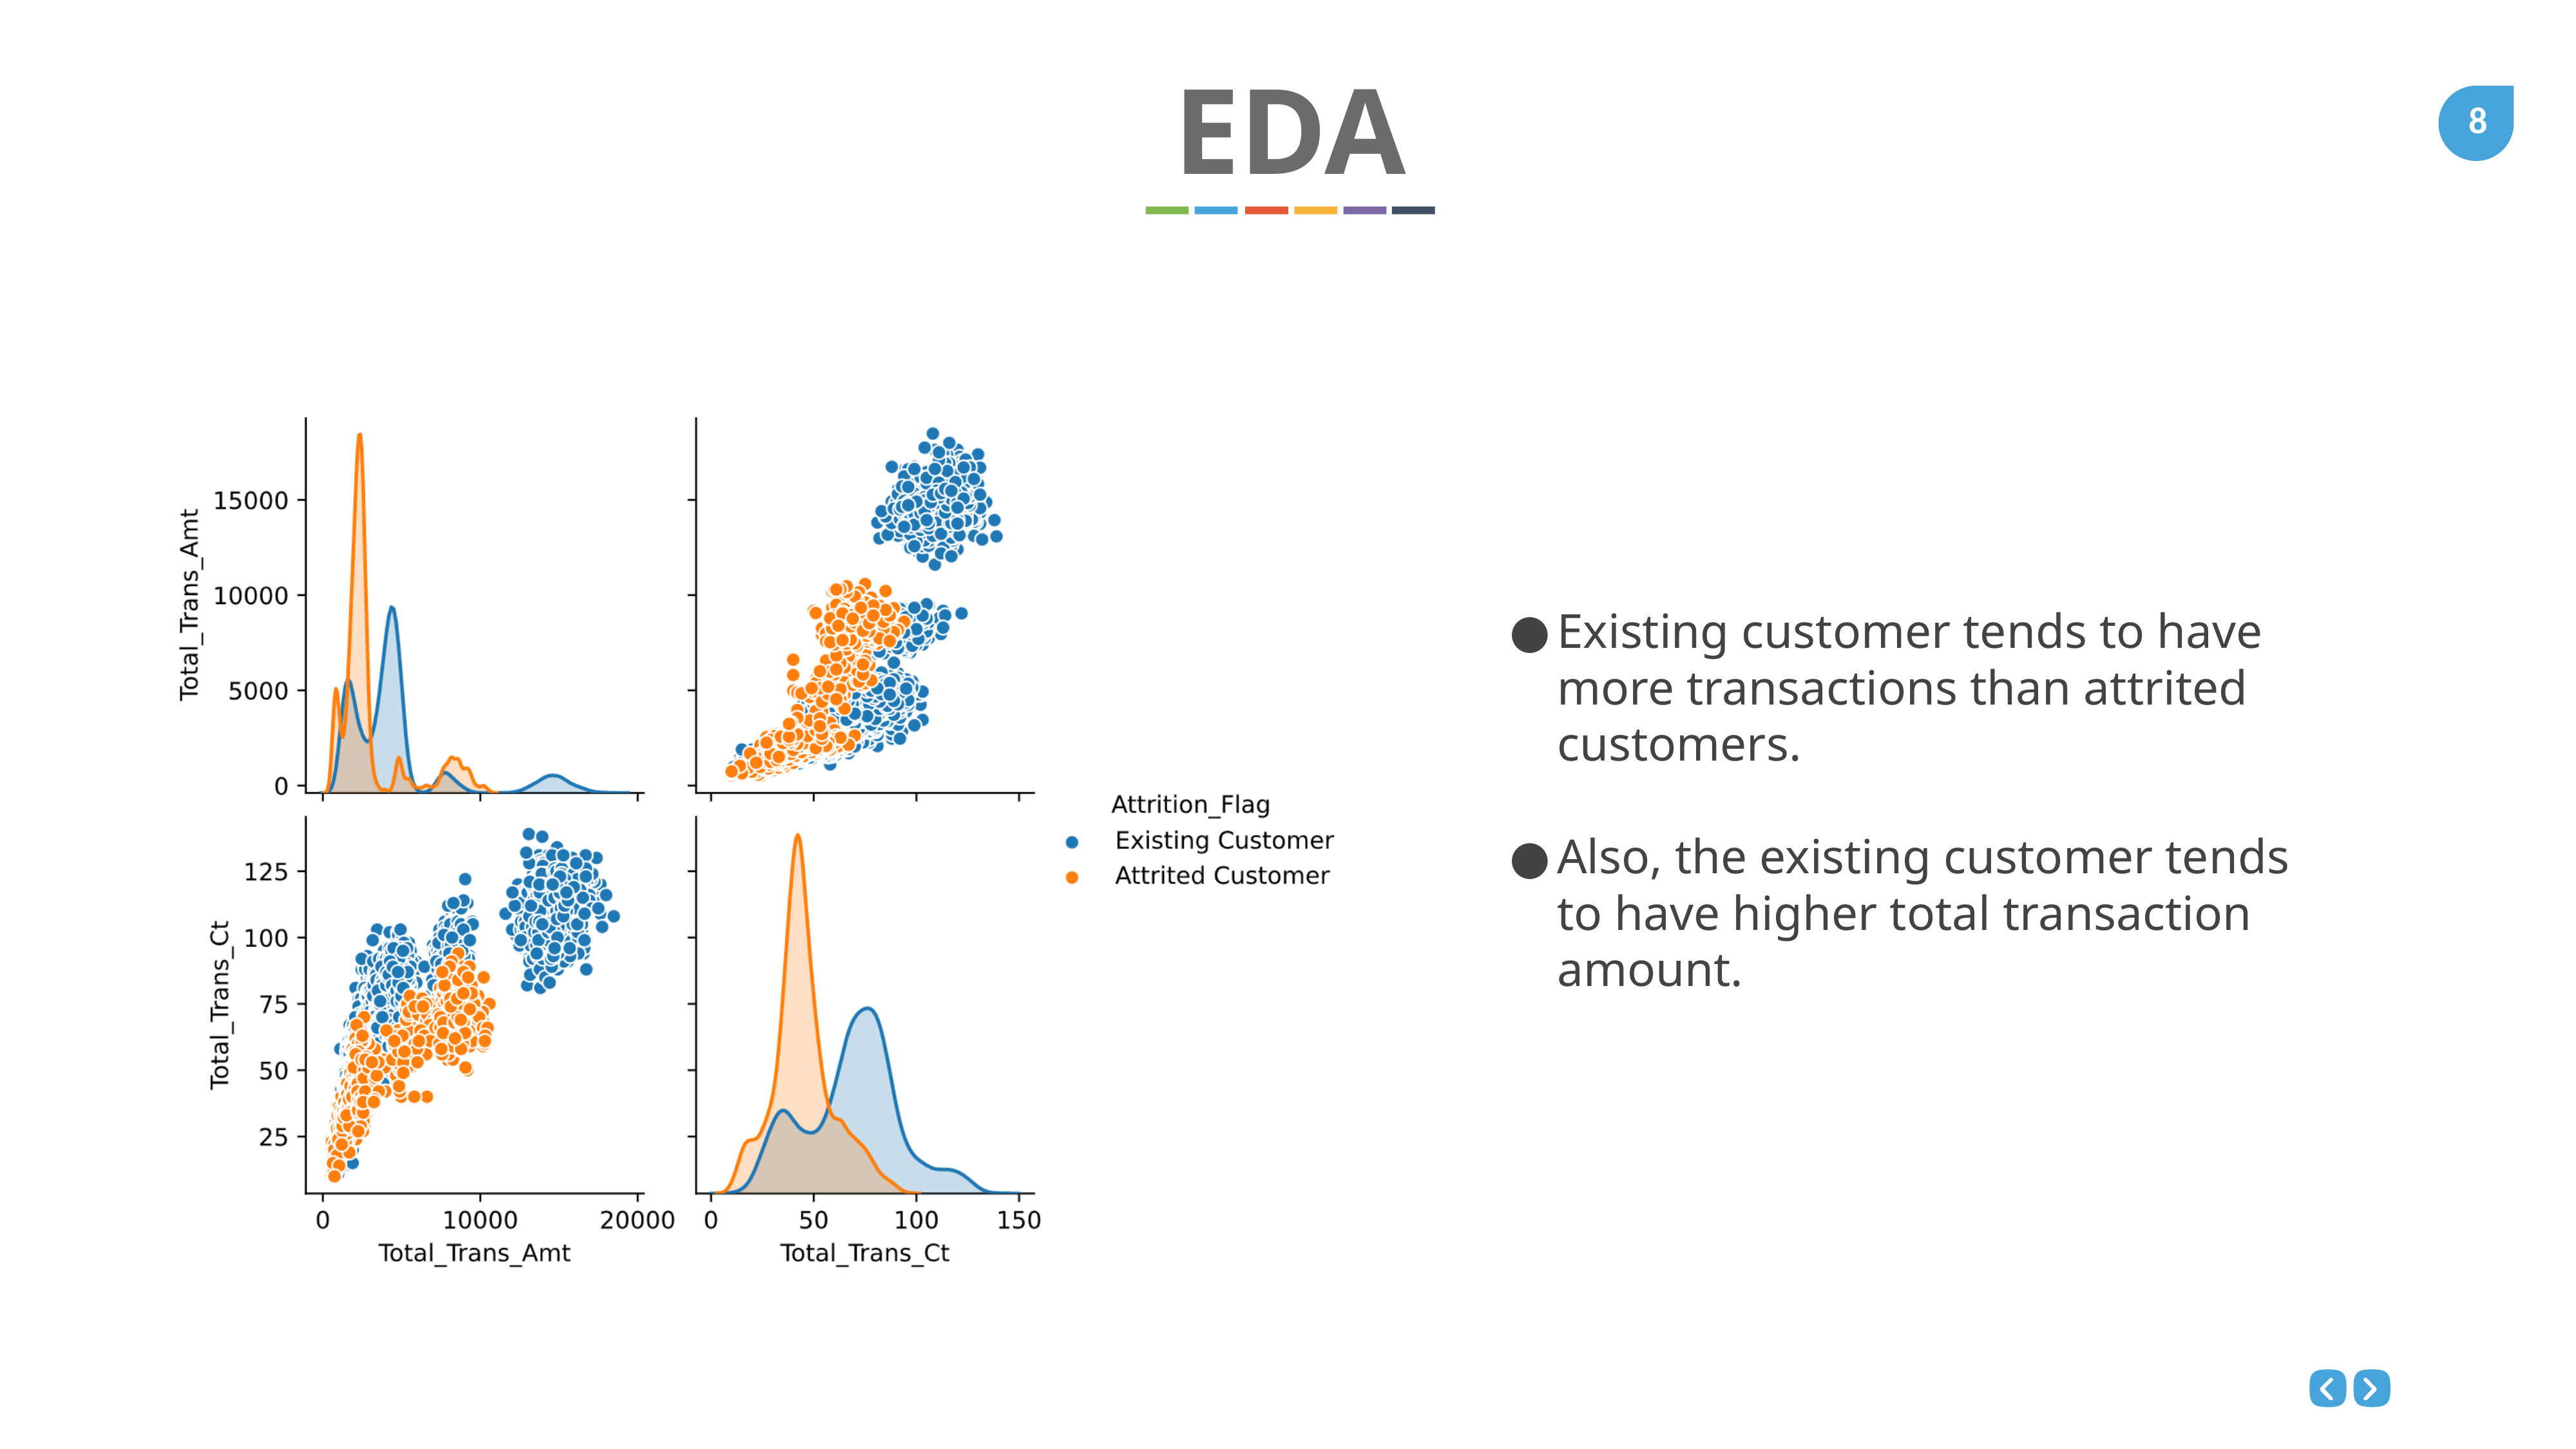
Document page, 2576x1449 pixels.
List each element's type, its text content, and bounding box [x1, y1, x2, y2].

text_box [1145, 206, 1436, 214]
text_box EDA [184, 52, 2396, 203]
picture [169, 417, 1354, 1282]
text_box Existing customer tends to have more transactions than attrited customers. Also, the existing customer tends to have higher total transaction amount. [1499, 591, 2327, 1006]
